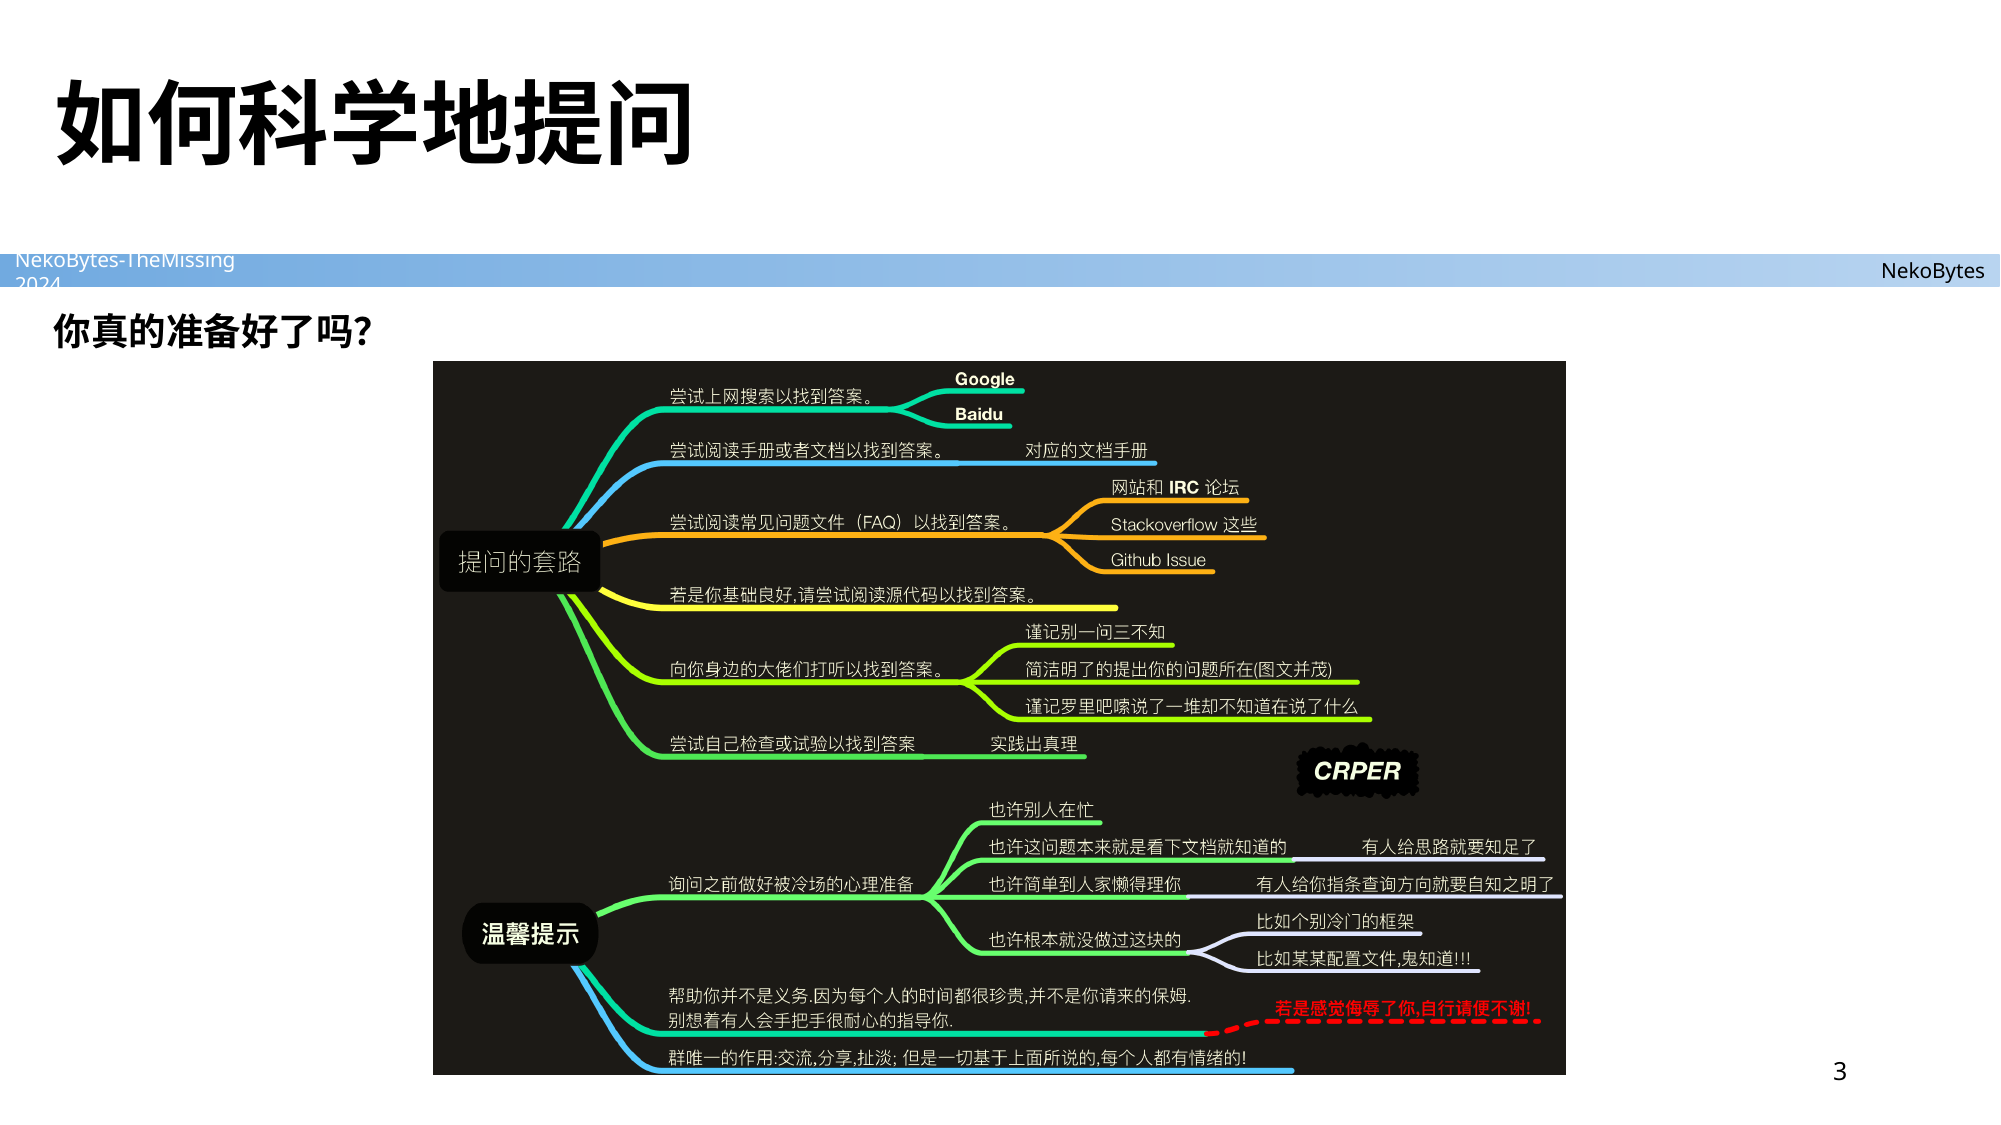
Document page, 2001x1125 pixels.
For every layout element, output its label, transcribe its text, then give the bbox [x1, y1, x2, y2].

title 如何科学地提问 [39, 19, 1765, 237]
slide_number 3 [1412, 1042, 1863, 1103]
text_box 你真的准备好了吗？ [39, 300, 793, 361]
picture [433, 360, 1567, 1076]
